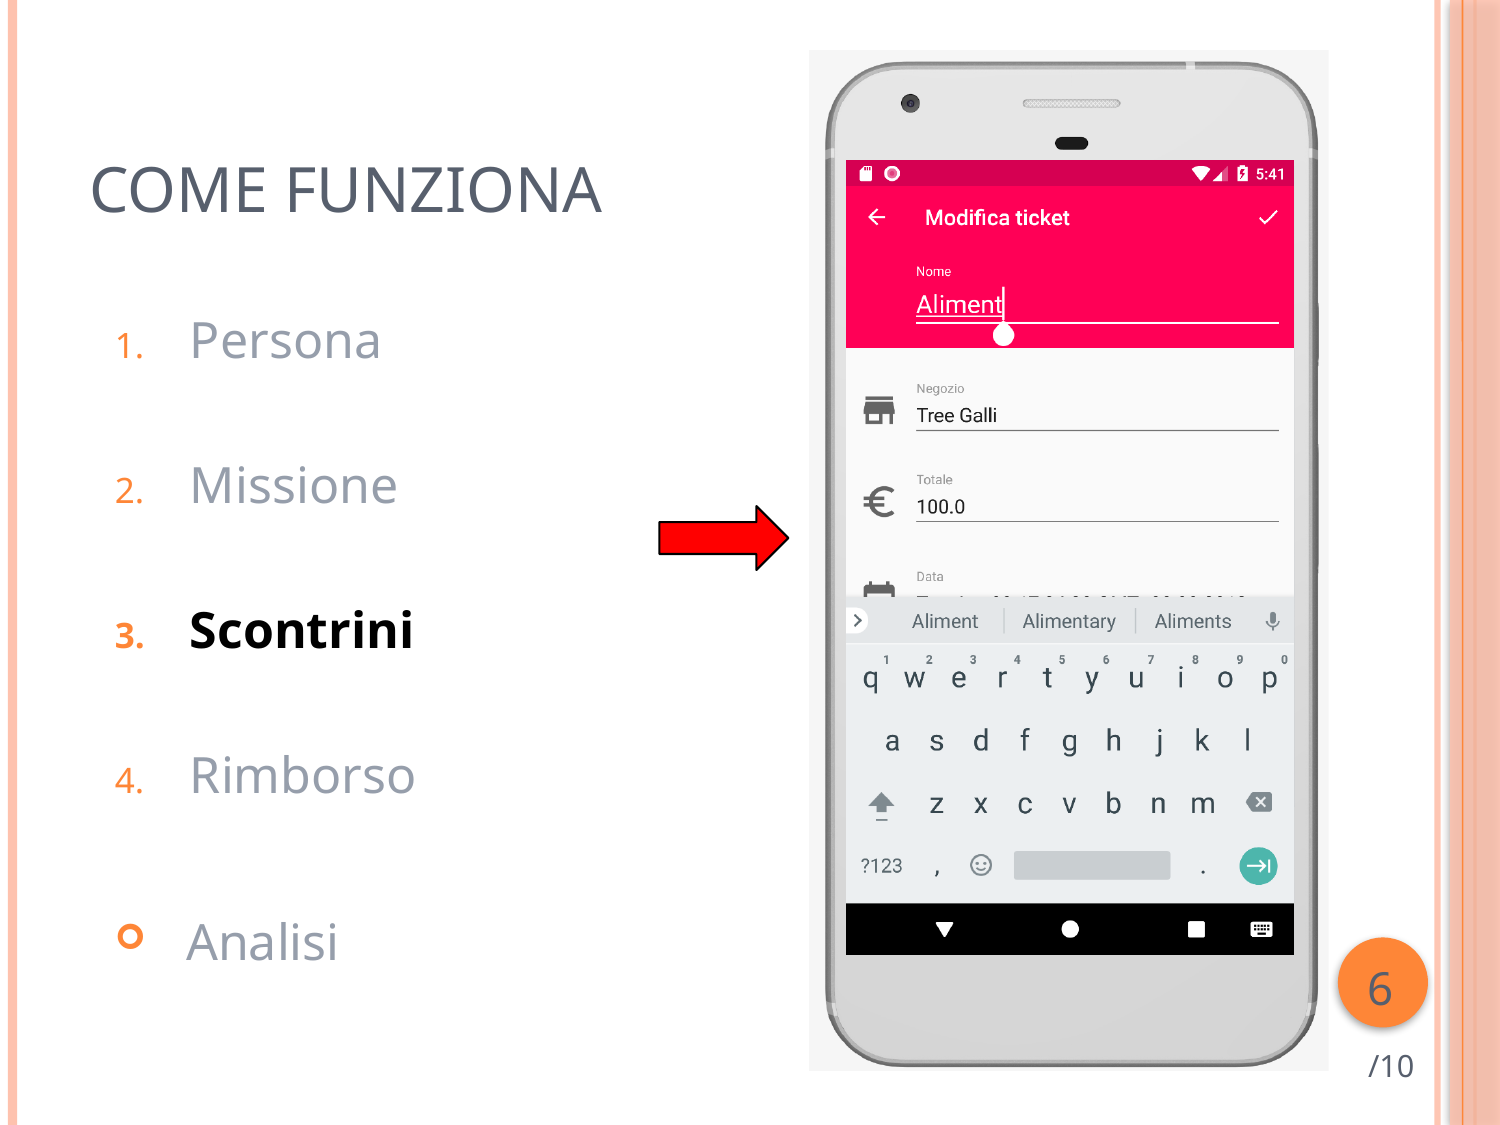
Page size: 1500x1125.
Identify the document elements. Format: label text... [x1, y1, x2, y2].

text_box Analisi [100, 903, 457, 1022]
title Come Funziona [75, 45, 1300, 233]
list Persona Missione Scontrini Rimborso [100, 301, 740, 821]
text_box 6 [1352, 952, 1435, 1022]
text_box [808, 50, 1330, 1072]
text_box /10 [1353, 1021, 1436, 1092]
picture [846, 160, 1295, 955]
text_box [657, 504, 791, 572]
